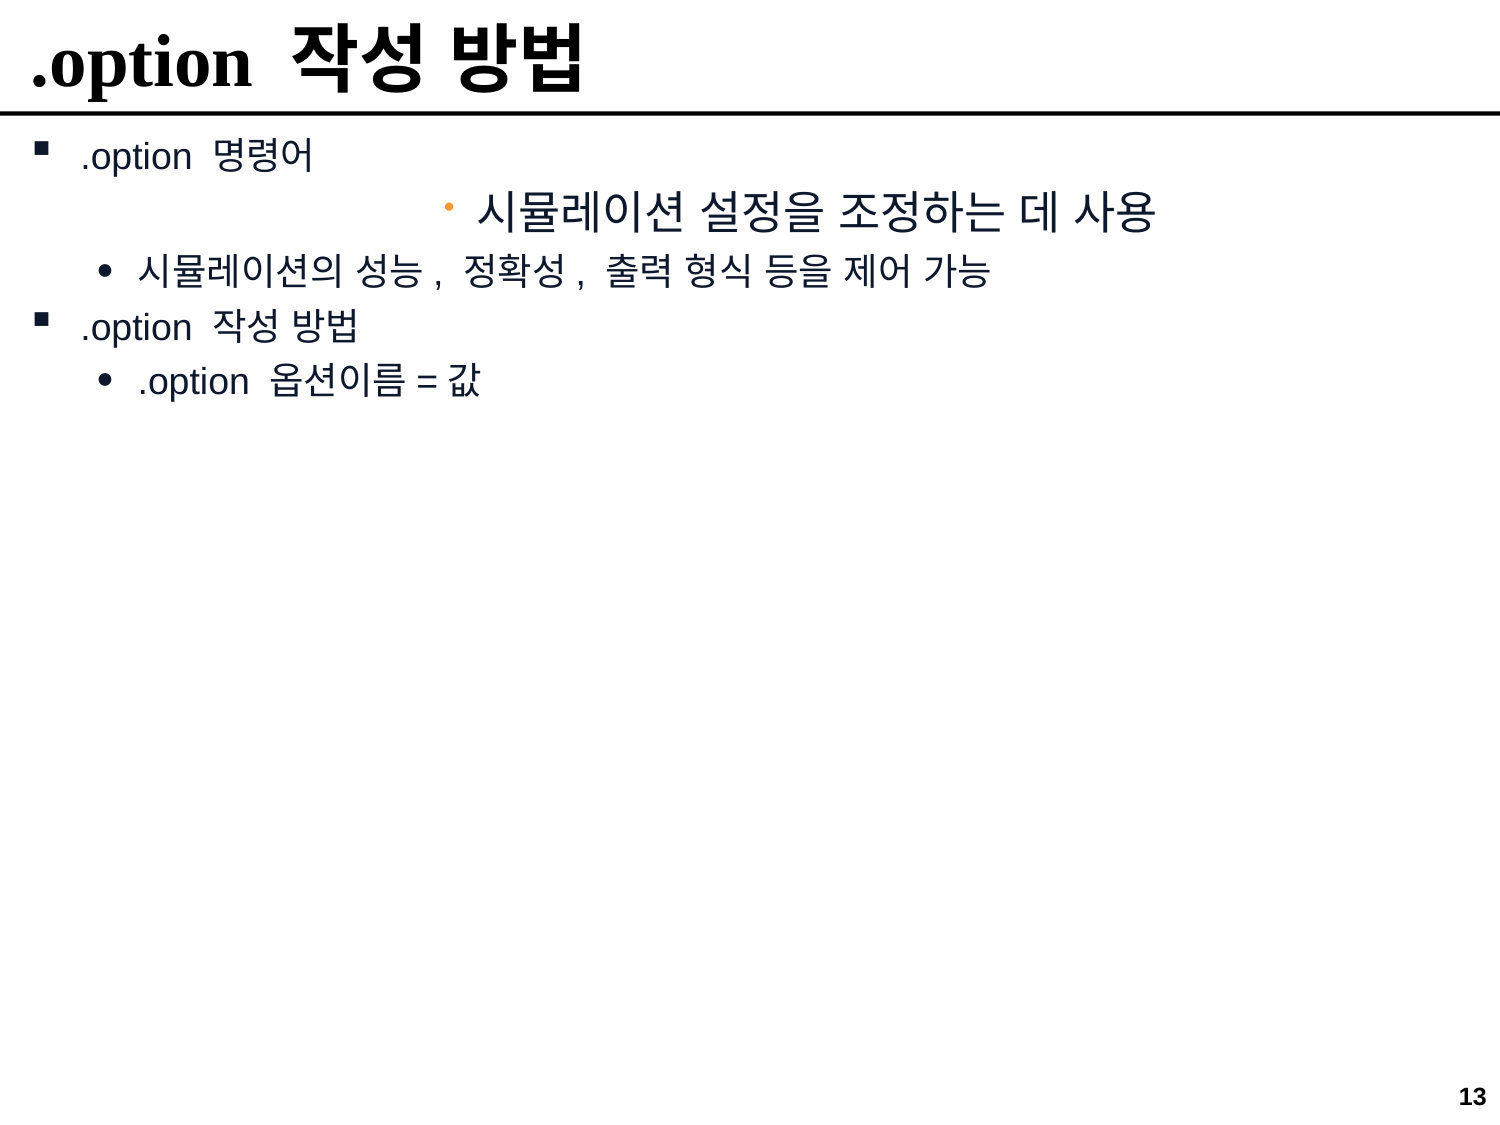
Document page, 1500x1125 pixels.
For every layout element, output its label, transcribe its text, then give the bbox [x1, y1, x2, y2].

title .option 작성 방법 [17, 0, 1480, 113]
list .option 명령어 시뮬레이션 설정을 조정하는 데 사용 시뮬레이션의 성능, 정확성, 출력 형식 등을 제어 가능 .option 작성 방법 .option 옵션이름=값 [17, 125, 1480, 1076]
